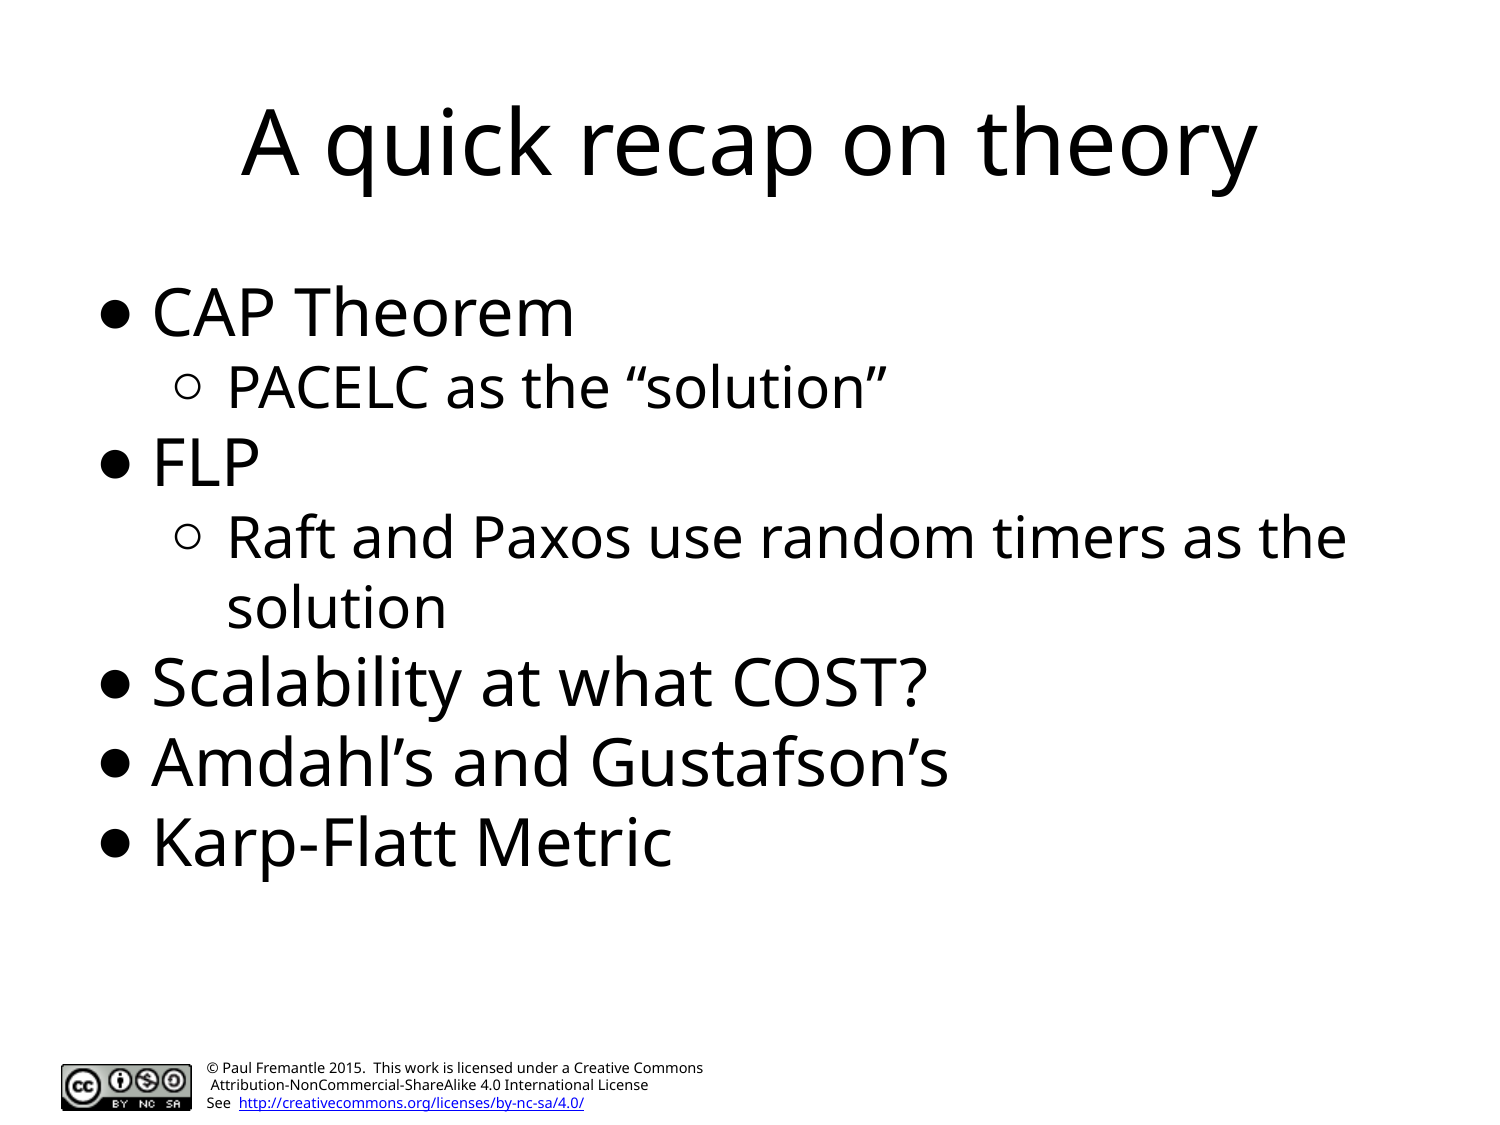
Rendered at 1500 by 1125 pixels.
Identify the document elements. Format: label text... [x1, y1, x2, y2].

picture [61, 1064, 192, 1111]
title A quick recap on theory [75, 45, 1425, 233]
list CAP Theorem PACELC as the “solution” FLP Raft and Paxos use random timers as the solution Scalability at what COST? Amdahl’s and Gustafson’s Karp-Flatt Metric [61, 262, 1412, 1005]
